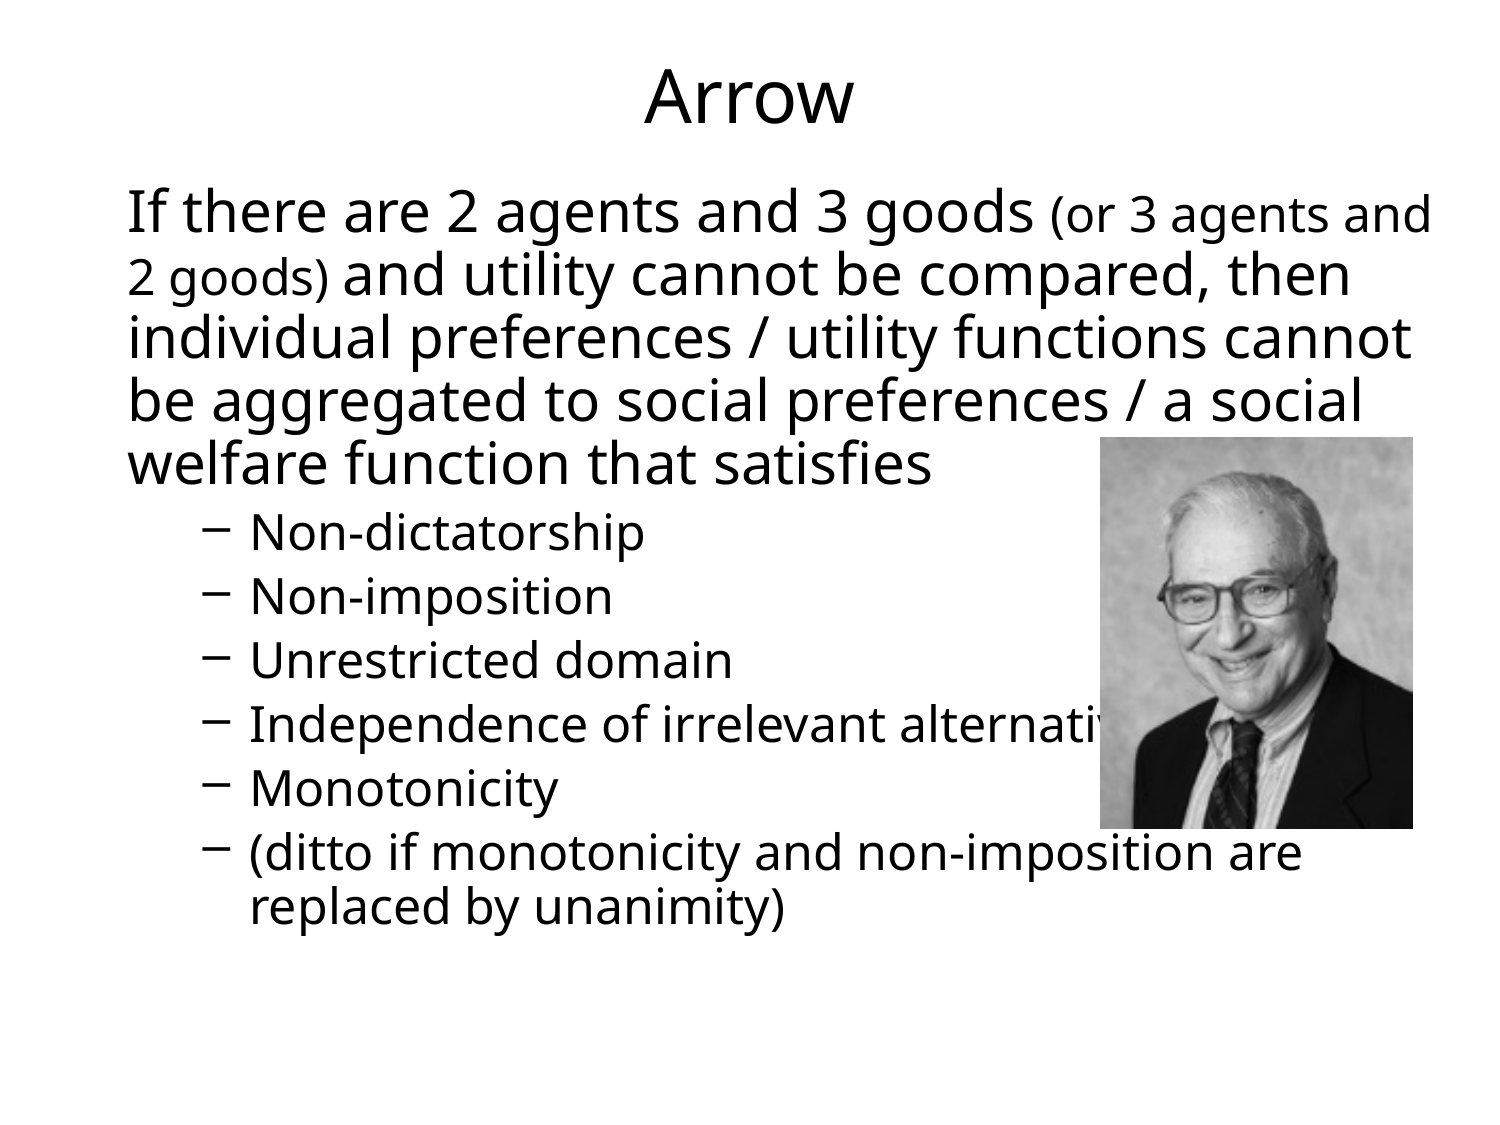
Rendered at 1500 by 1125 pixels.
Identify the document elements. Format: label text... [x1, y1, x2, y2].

list If there are 2 agents and 3 goods (or 3 agents and 2 goods) and utility cannot be compared, then individual preferences / utility functions cannot be aggregated to social preferences / a social welfare function that satisfies Non-dictatorship Non-imposition Unrestricted domain Independence of irrelevant alternatives Monotonicity (ditto if monotonicity and non-imposition are replaced by unanimity) [112, 174, 1451, 851]
picture [1099, 437, 1413, 829]
title Arrow [112, 0, 1388, 174]
